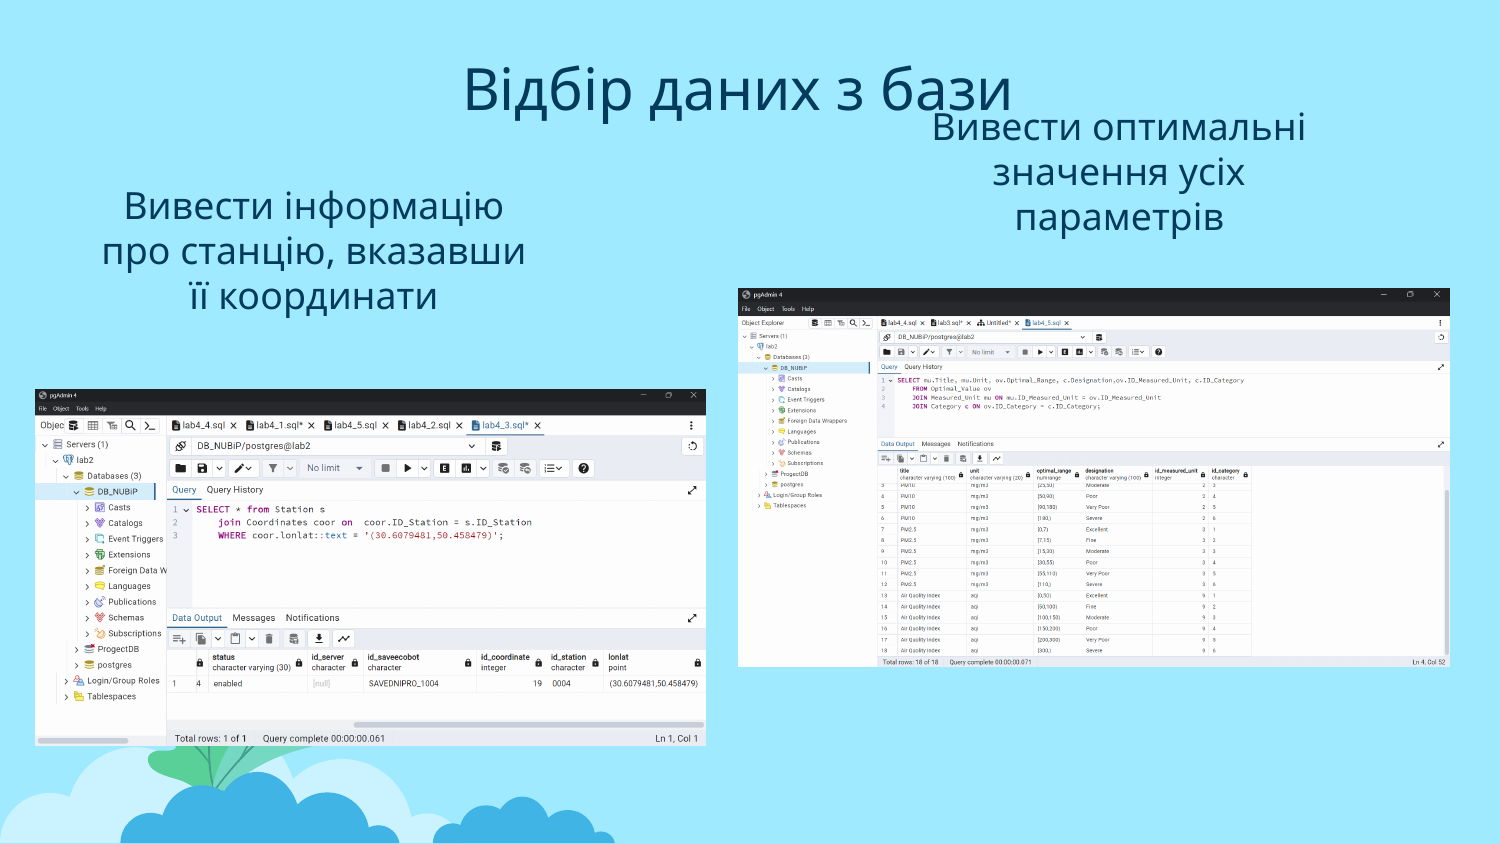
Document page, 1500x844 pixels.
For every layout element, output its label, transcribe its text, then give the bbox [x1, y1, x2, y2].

title Вивести оптимальні значення усіх параметрів [883, 177, 1356, 253]
title Вивести інформацію про станцію, вказавши її координати [77, 256, 551, 333]
picture [738, 288, 1451, 667]
picture [34, 389, 706, 747]
title Відбір даних з бази [106, 36, 1371, 131]
